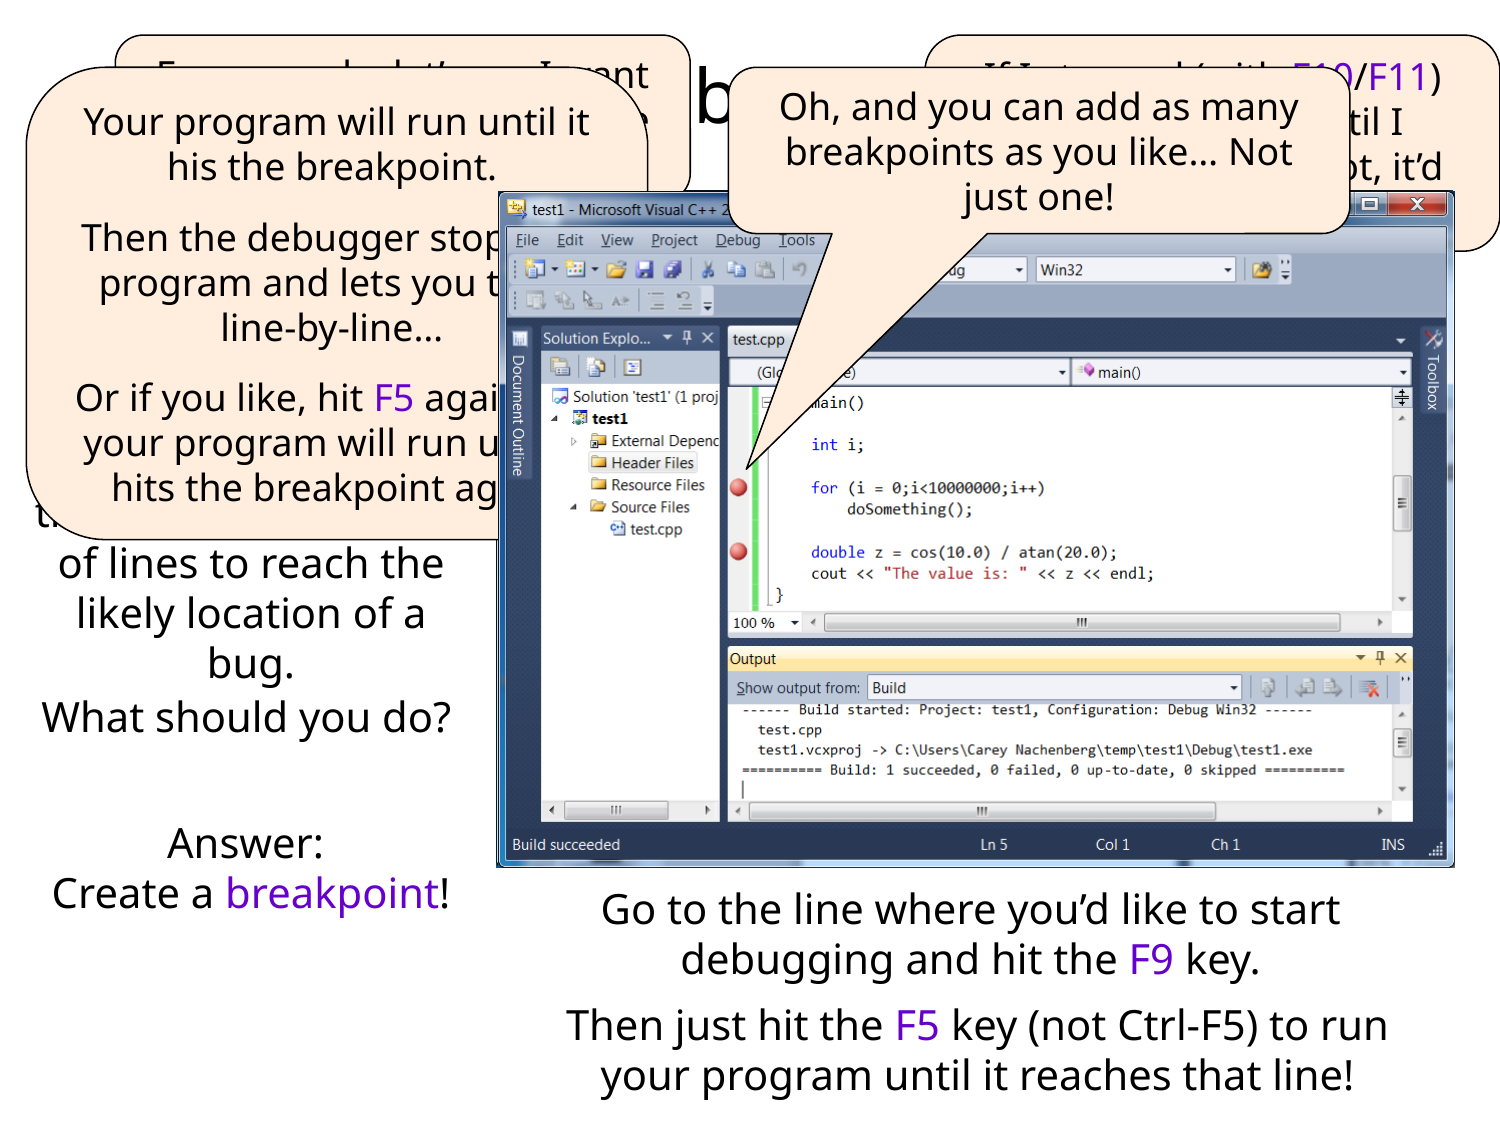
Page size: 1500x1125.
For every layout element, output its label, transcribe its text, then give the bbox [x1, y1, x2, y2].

picture [496, 189, 1455, 868]
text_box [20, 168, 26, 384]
text_box What should you do? [26, 683, 467, 749]
text_box For example, let’s say I want to start stepping line-by-line through my code here. [115, 35, 691, 187]
text_box Then just hit the F5 key (not Ctrl-F5) to run your program until it reaches that line! [545, 991, 1410, 1107]
text_box Your program will run until it his the breakpoint. Then the debugger stops the program and lets you trace line-by-line… Or if you like, hit F5 again and your program will run until it hits the breakpoint again. [26, 67, 648, 540]
text_box Debugging [155, 0, 1431, 187]
text_box You don’t want to trace through millions of lines to reach the likely location of a bug. [11, 428, 490, 694]
text_box Oh, and you can add as many breakpoints as you like… Not just one! [728, 67, 1350, 187]
text_box Answer: Create a breakpoint! [31, 809, 472, 924]
text_box Go to the line where you’d like to start debugging and hit the F9 key. [538, 877, 1403, 990]
text_box If I stepped (with F10/F11) through each line ‘til I reached the right spot, it’d take years! [925, 35, 1500, 252]
